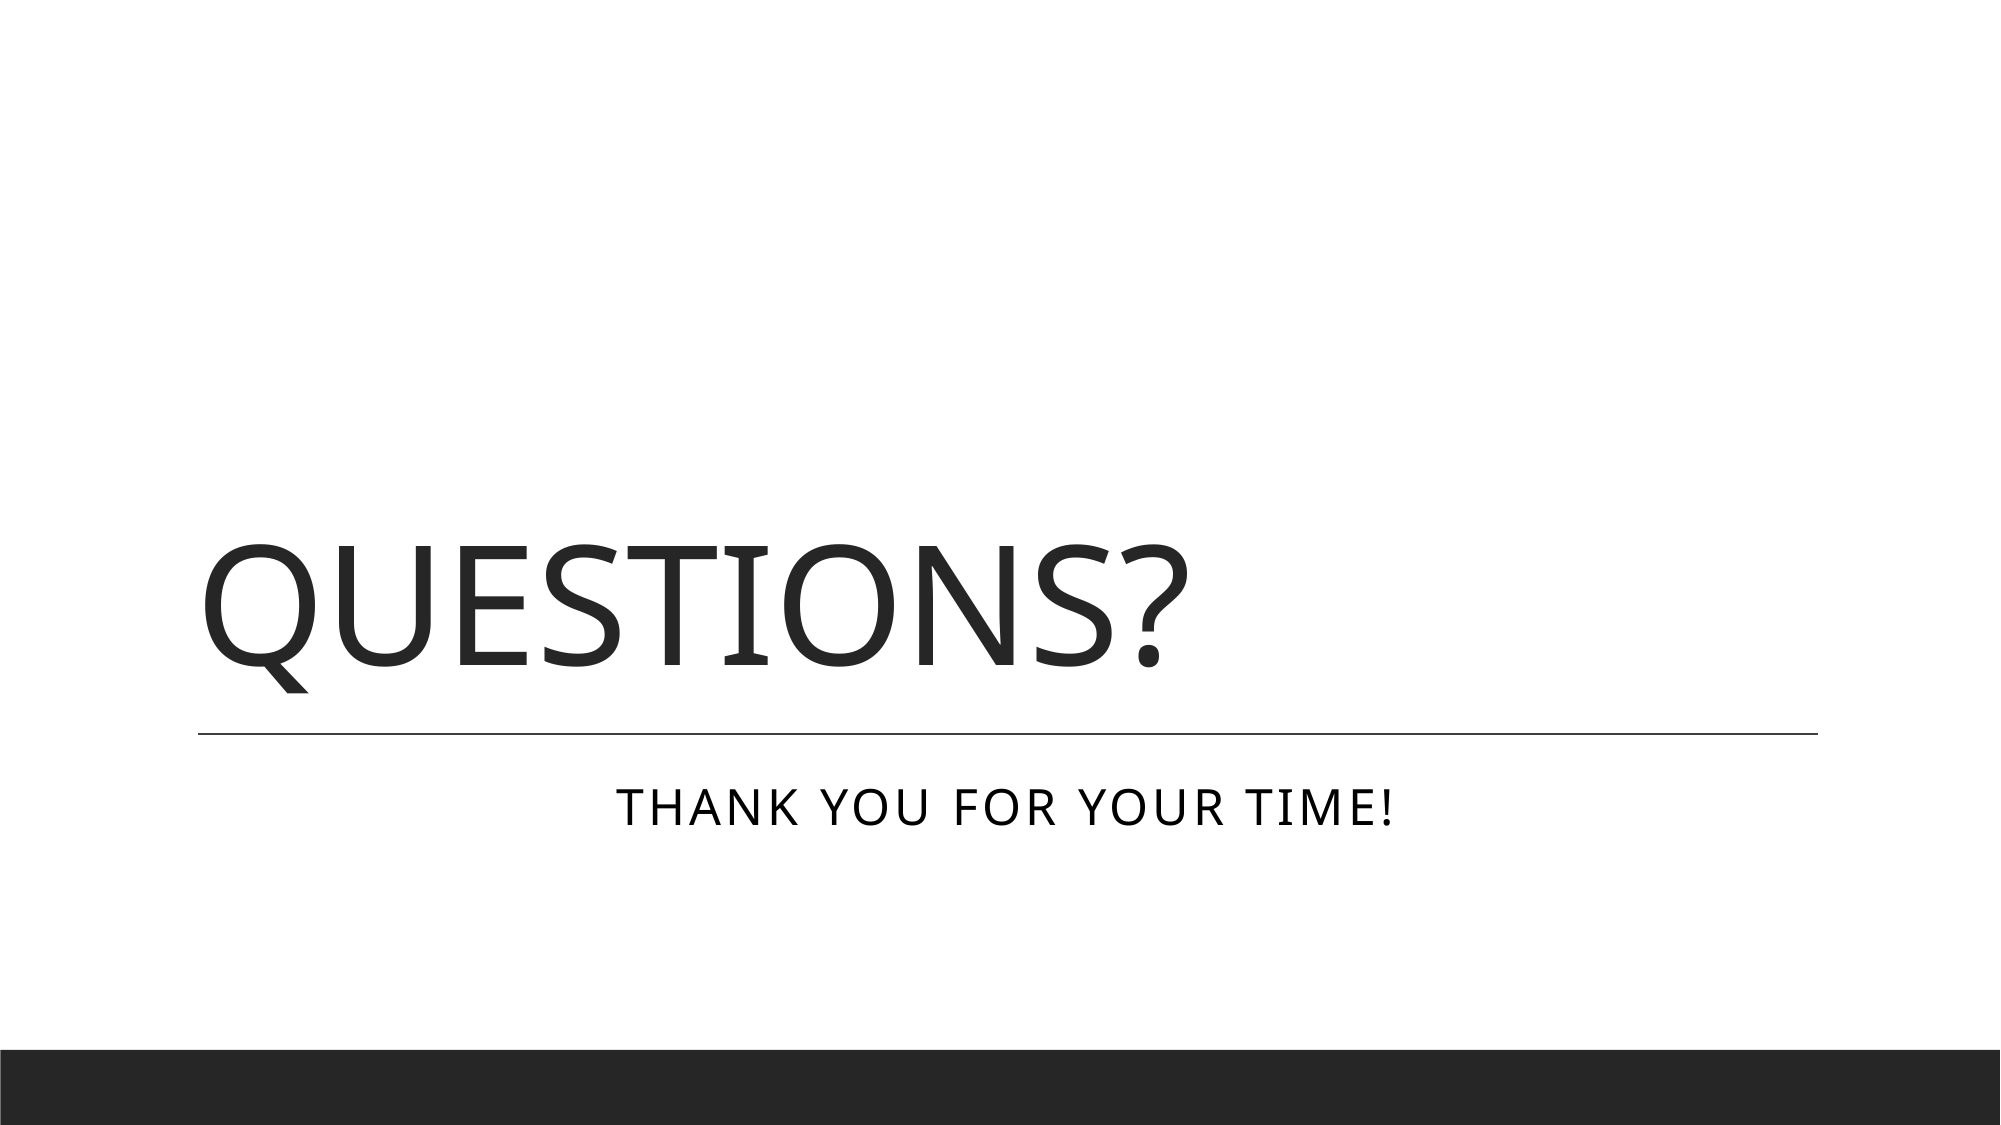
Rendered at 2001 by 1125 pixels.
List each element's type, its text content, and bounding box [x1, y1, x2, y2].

title QUESTIONS? [180, 124, 1830, 710]
subtitle Thank you for your time! [180, 761, 1831, 950]
